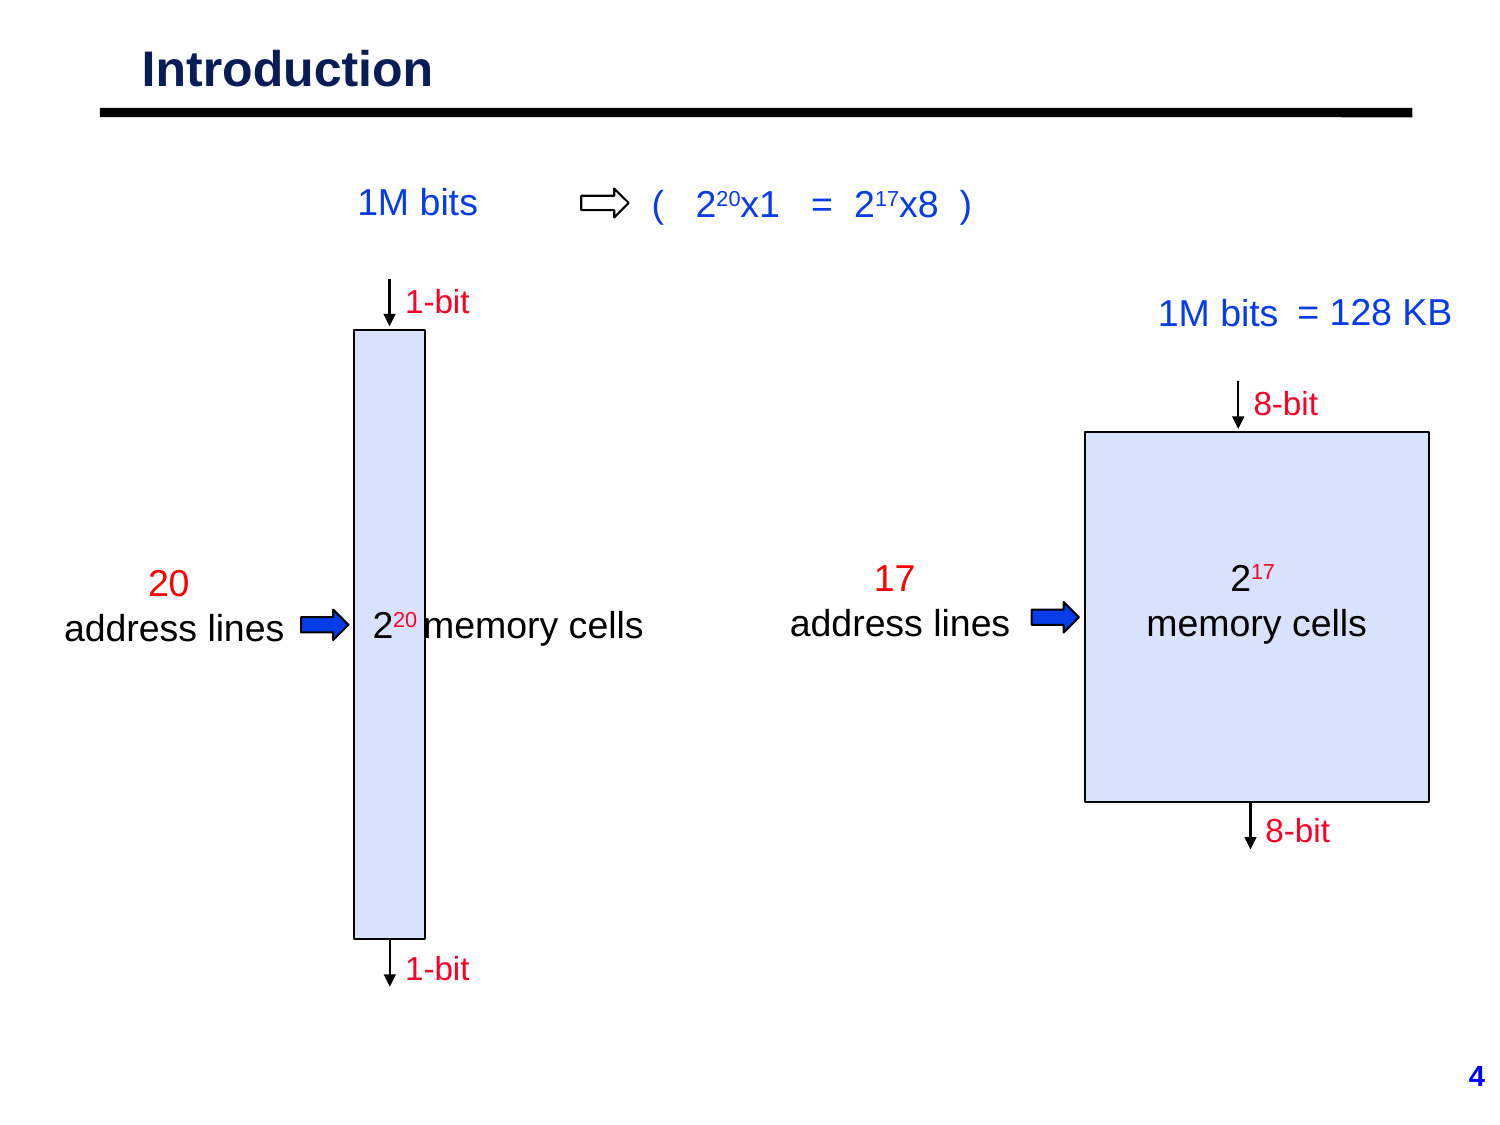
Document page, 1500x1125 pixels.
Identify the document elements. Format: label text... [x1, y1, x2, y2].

text_box [301, 609, 349, 641]
text_box [353, 654, 425, 940]
text_box [353, 329, 425, 593]
text_box 1M bits [1143, 281, 1294, 342]
text_box [581, 188, 629, 218]
text_box [1084, 432, 1429, 803]
text_box 1M bits [342, 171, 494, 231]
text_box 8-bit [1238, 375, 1334, 430]
text_box ( 220x1 = 217x8 ) [636, 172, 998, 233]
text_box 220 memory cells [300, 593, 659, 654]
text_box 1-bit [390, 272, 485, 328]
text_box = 128 KB [1282, 280, 1468, 341]
title Introduction [131, 40, 447, 102]
text_box 20 address lines [49, 551, 300, 656]
text_box 217 memory cells [1131, 546, 1382, 652]
text_box 17 address lines [775, 546, 1026, 652]
text_box 1-bit [390, 939, 485, 994]
text_box 8-bit [1250, 802, 1346, 857]
text_box [1031, 602, 1079, 633]
